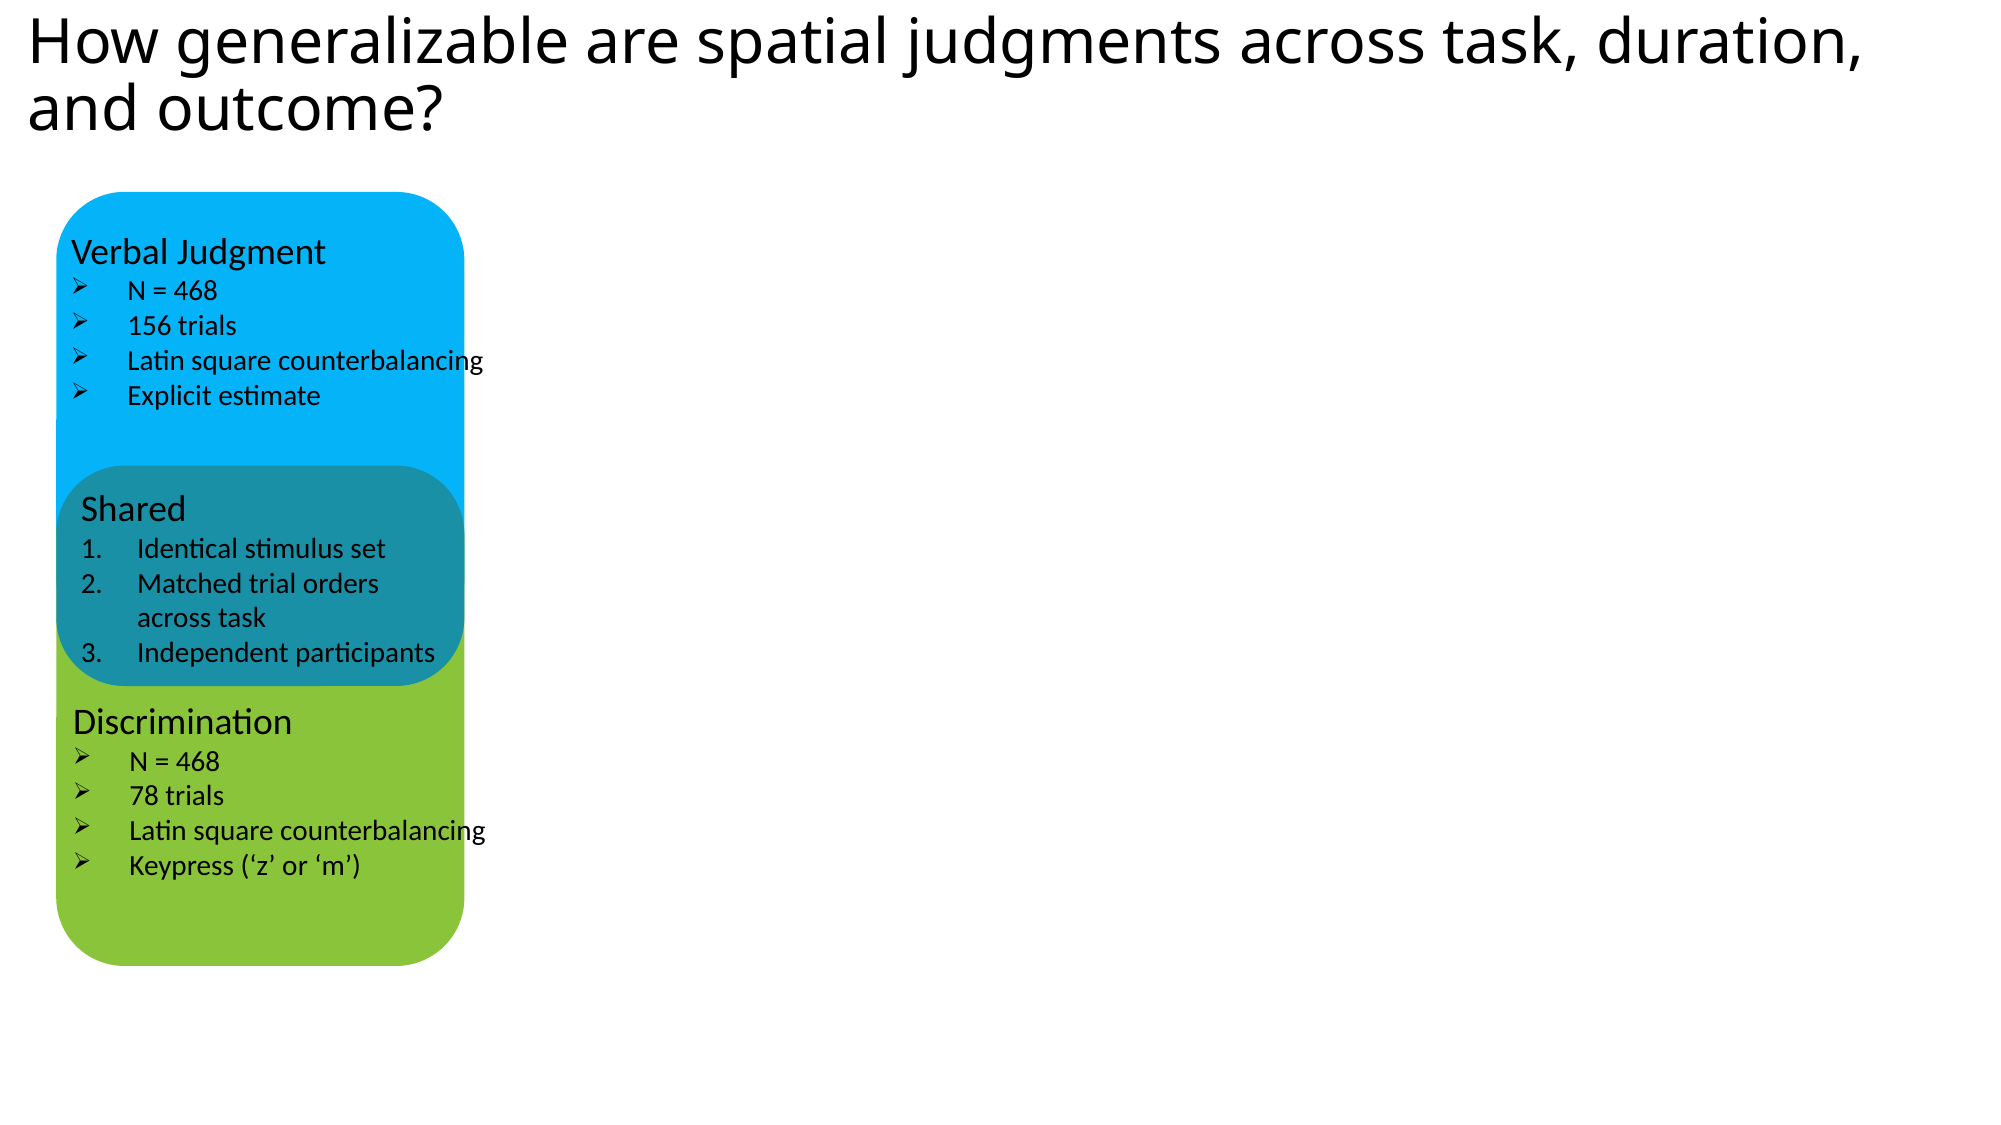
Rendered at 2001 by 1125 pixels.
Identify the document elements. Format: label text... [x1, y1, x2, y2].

text_box [59, 642, 458, 688]
text_box [58, 464, 460, 513]
text_box Verbal Judgment N = 468 156 trials Latin square counterbalancing Explicit estimate [56, 219, 501, 419]
text_box Discrimination N = 468 78 trials Latin square counterbalancing Keypress (‘z’ or ‘m’) [58, 689, 503, 889]
title How generalizable are spatial judgments across task, duration, and outcome? [12, 11, 1986, 142]
text_box [55, 628, 466, 967]
text_box [68, 190, 452, 219]
text_box Shared Identical stimulus set Matched trial orders across task Independent participants [57, 495, 466, 658]
text_box [55, 249, 466, 523]
